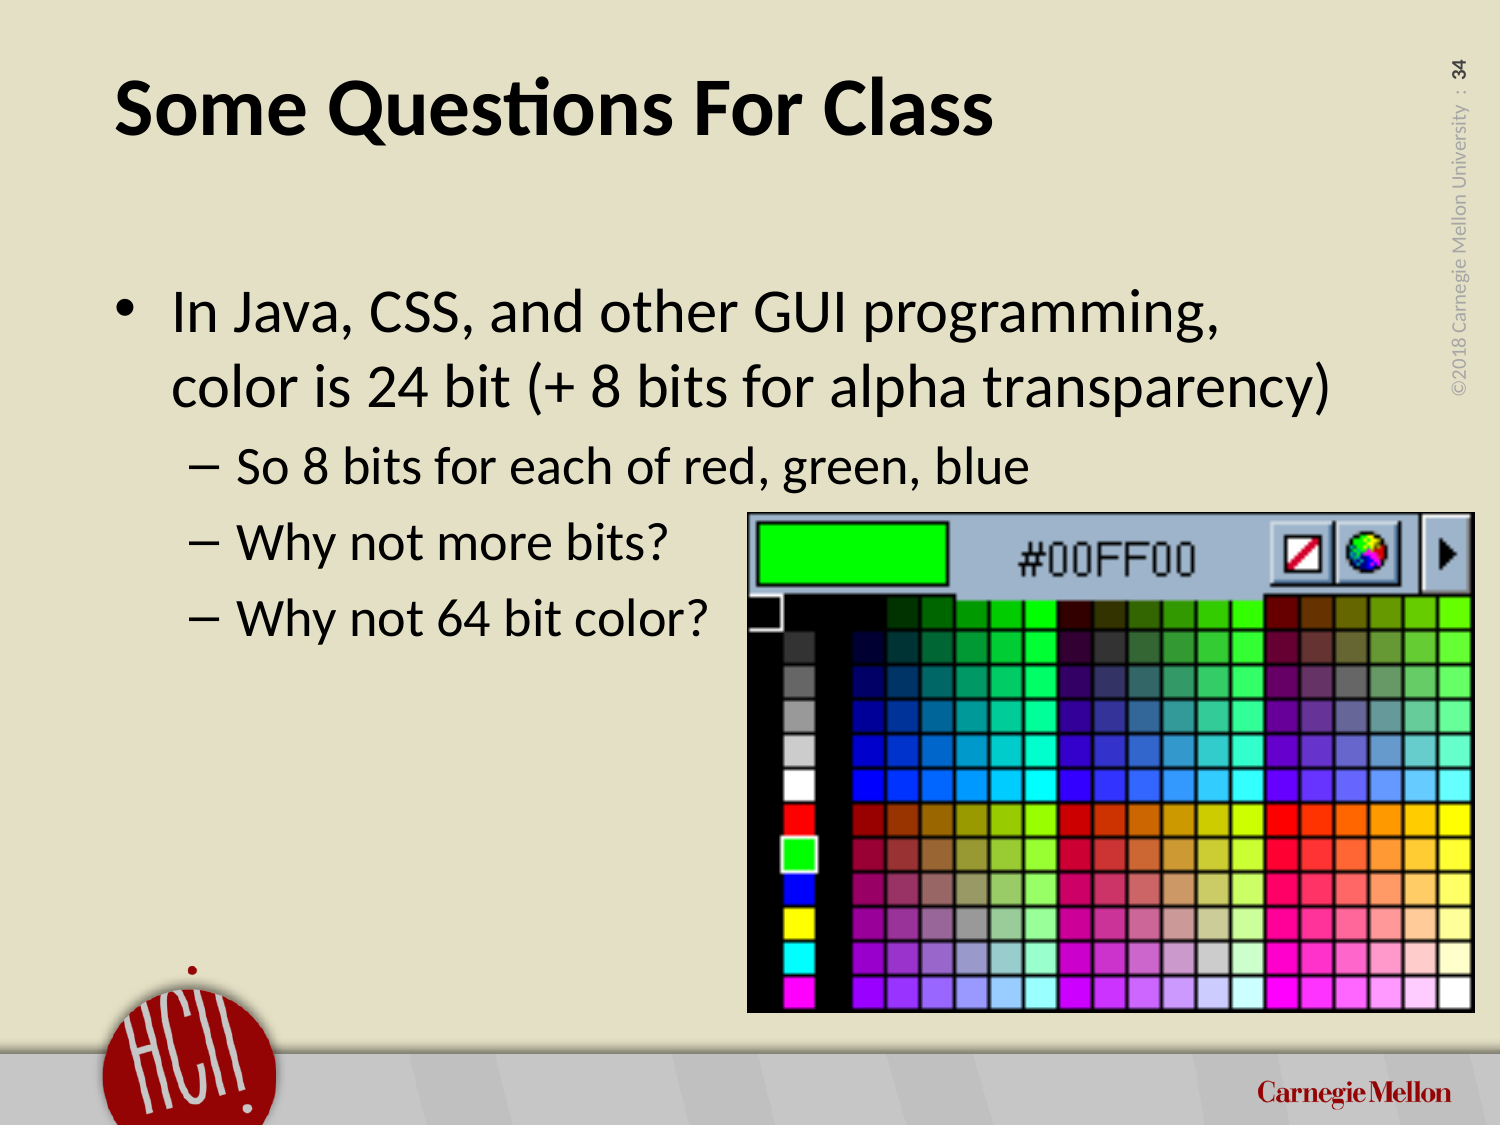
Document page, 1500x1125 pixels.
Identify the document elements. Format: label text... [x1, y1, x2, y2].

picture [0, 0, 1500, 1125]
list In Java, CSS, and other GUI programming, color is 24 bit (+ 8 bits for alpha transparency) So 8 bits for each of red, green, blue Why not more bits? Why not 64 bit color? [99, 262, 1425, 1005]
title Some Questions For Class [99, 45, 1425, 233]
